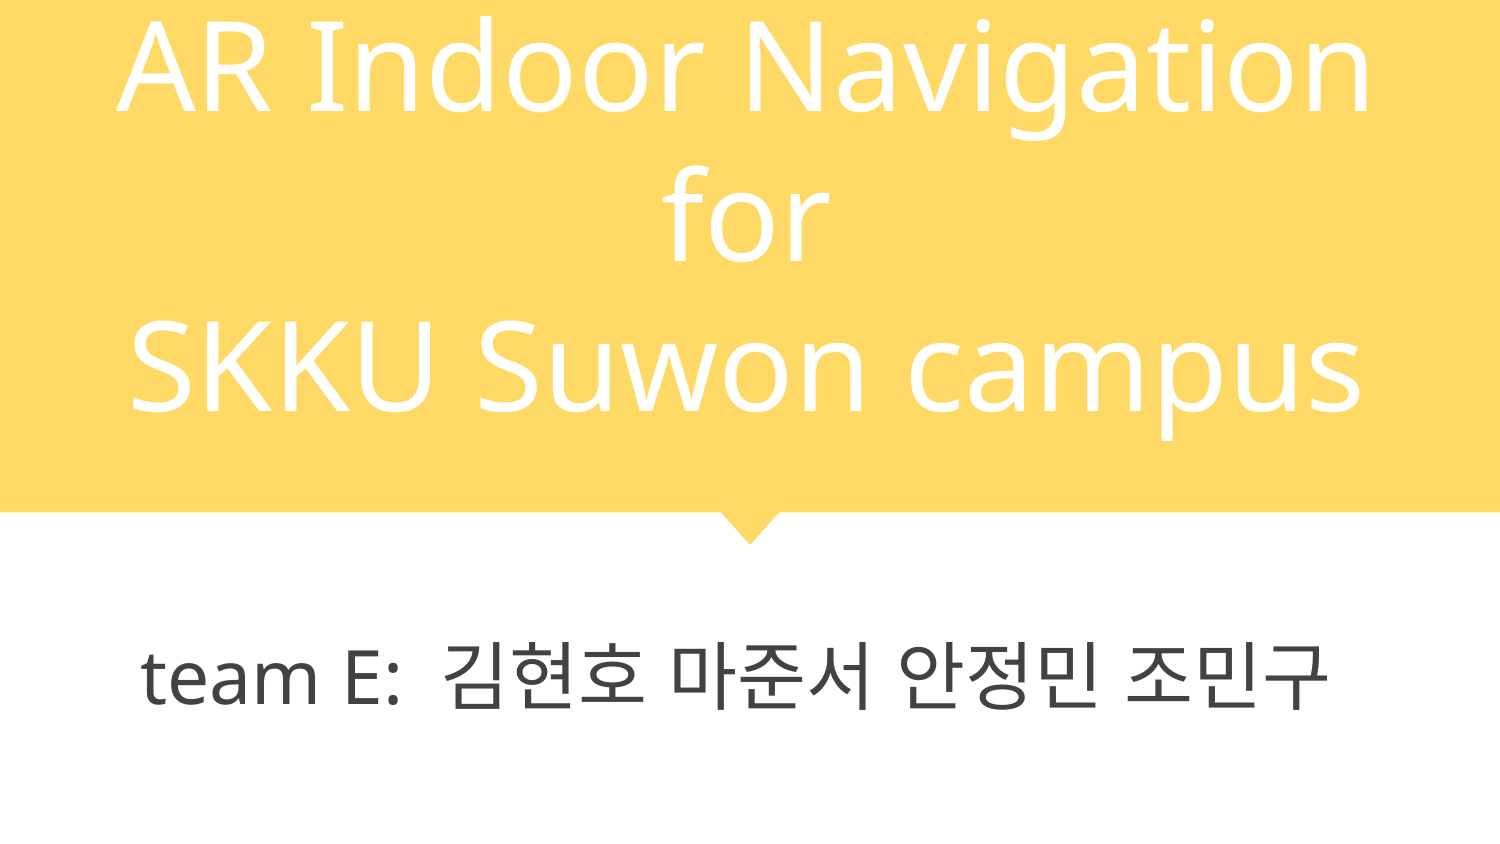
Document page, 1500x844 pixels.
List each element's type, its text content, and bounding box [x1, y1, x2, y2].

title AR Indoor Navigation for SKKU Suwon campus [67, 105, 1427, 452]
subtitle team E: 김현호 마준서 안정민 조민구 [67, 570, 1427, 778]
